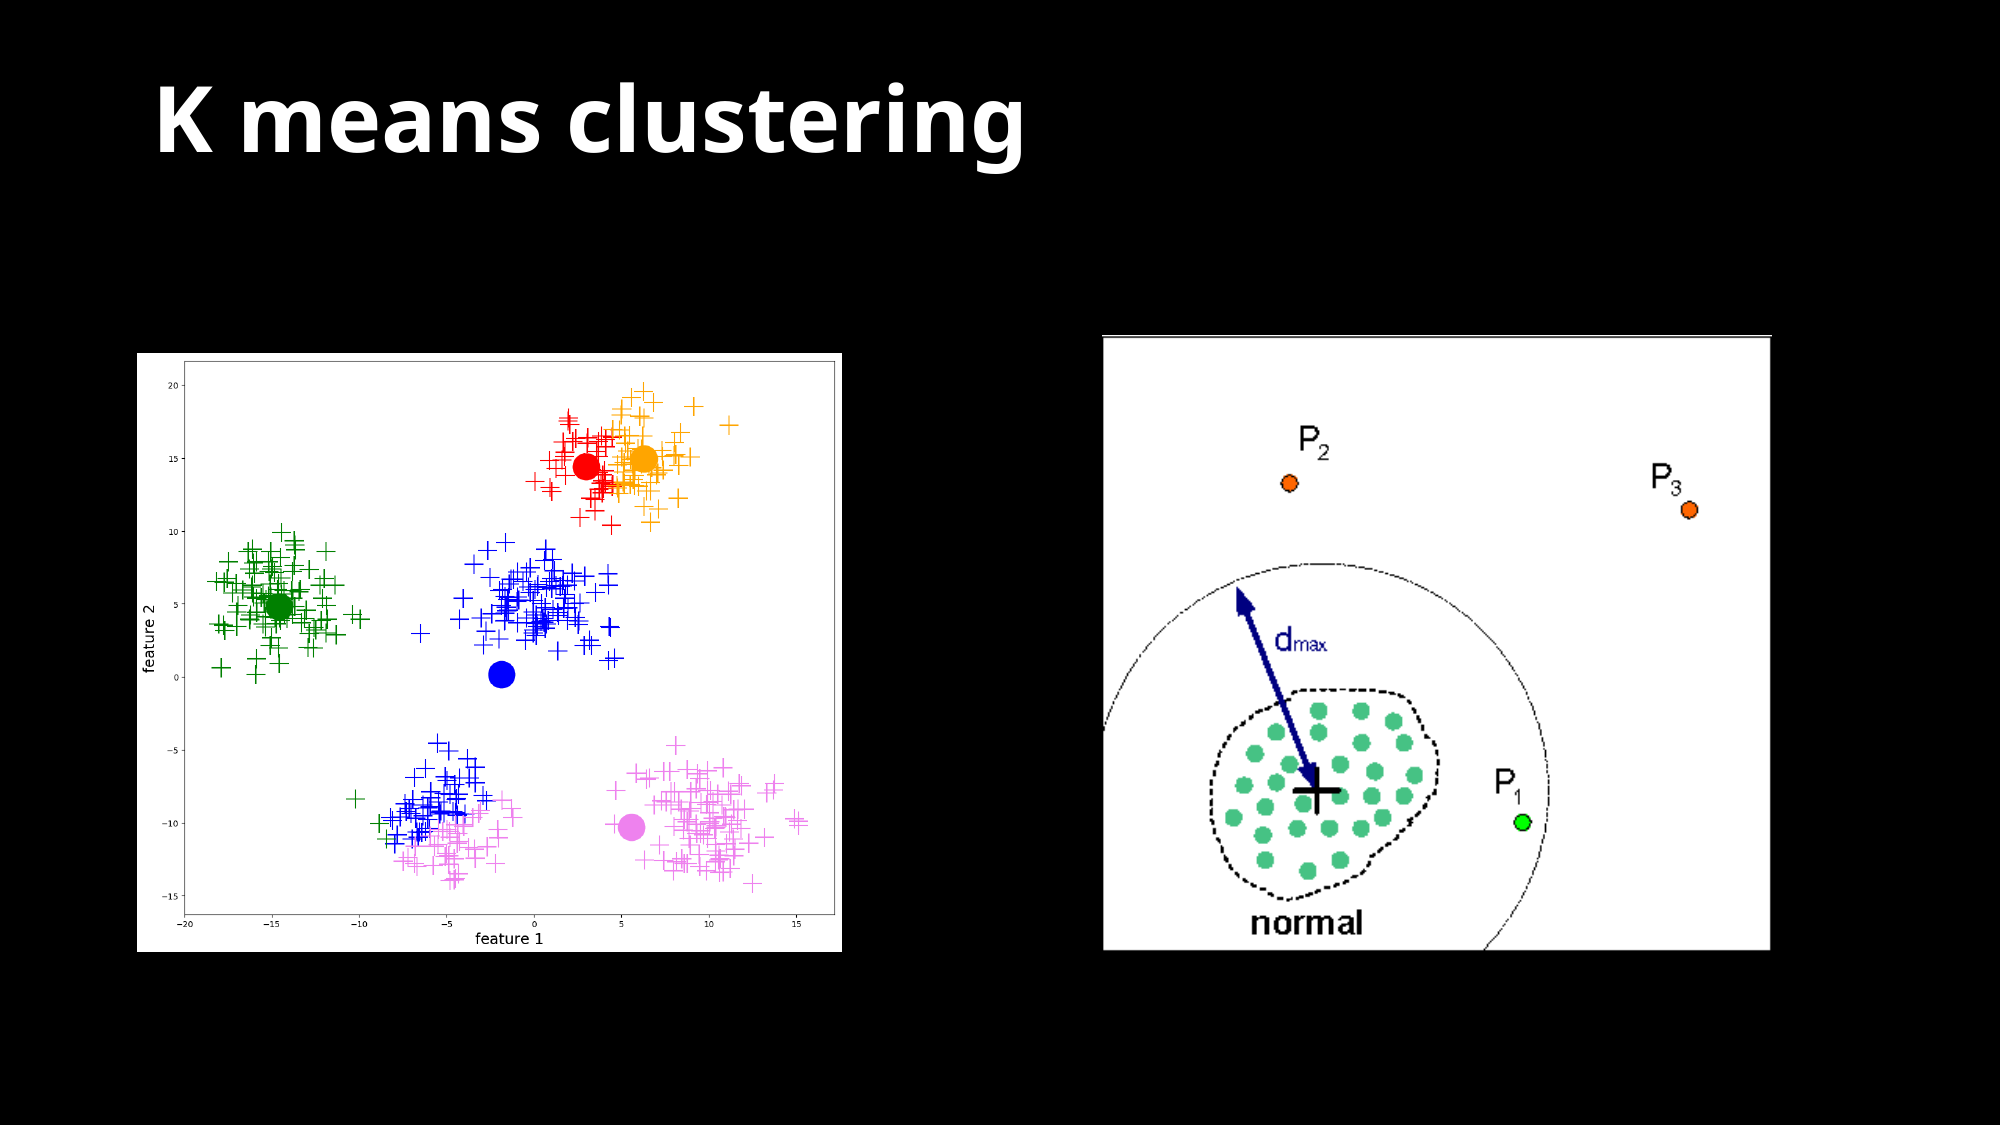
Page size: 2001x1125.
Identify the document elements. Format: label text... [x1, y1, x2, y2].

title K means clustering [137, 59, 1863, 185]
picture [137, 353, 842, 952]
picture [1102, 335, 1772, 952]
